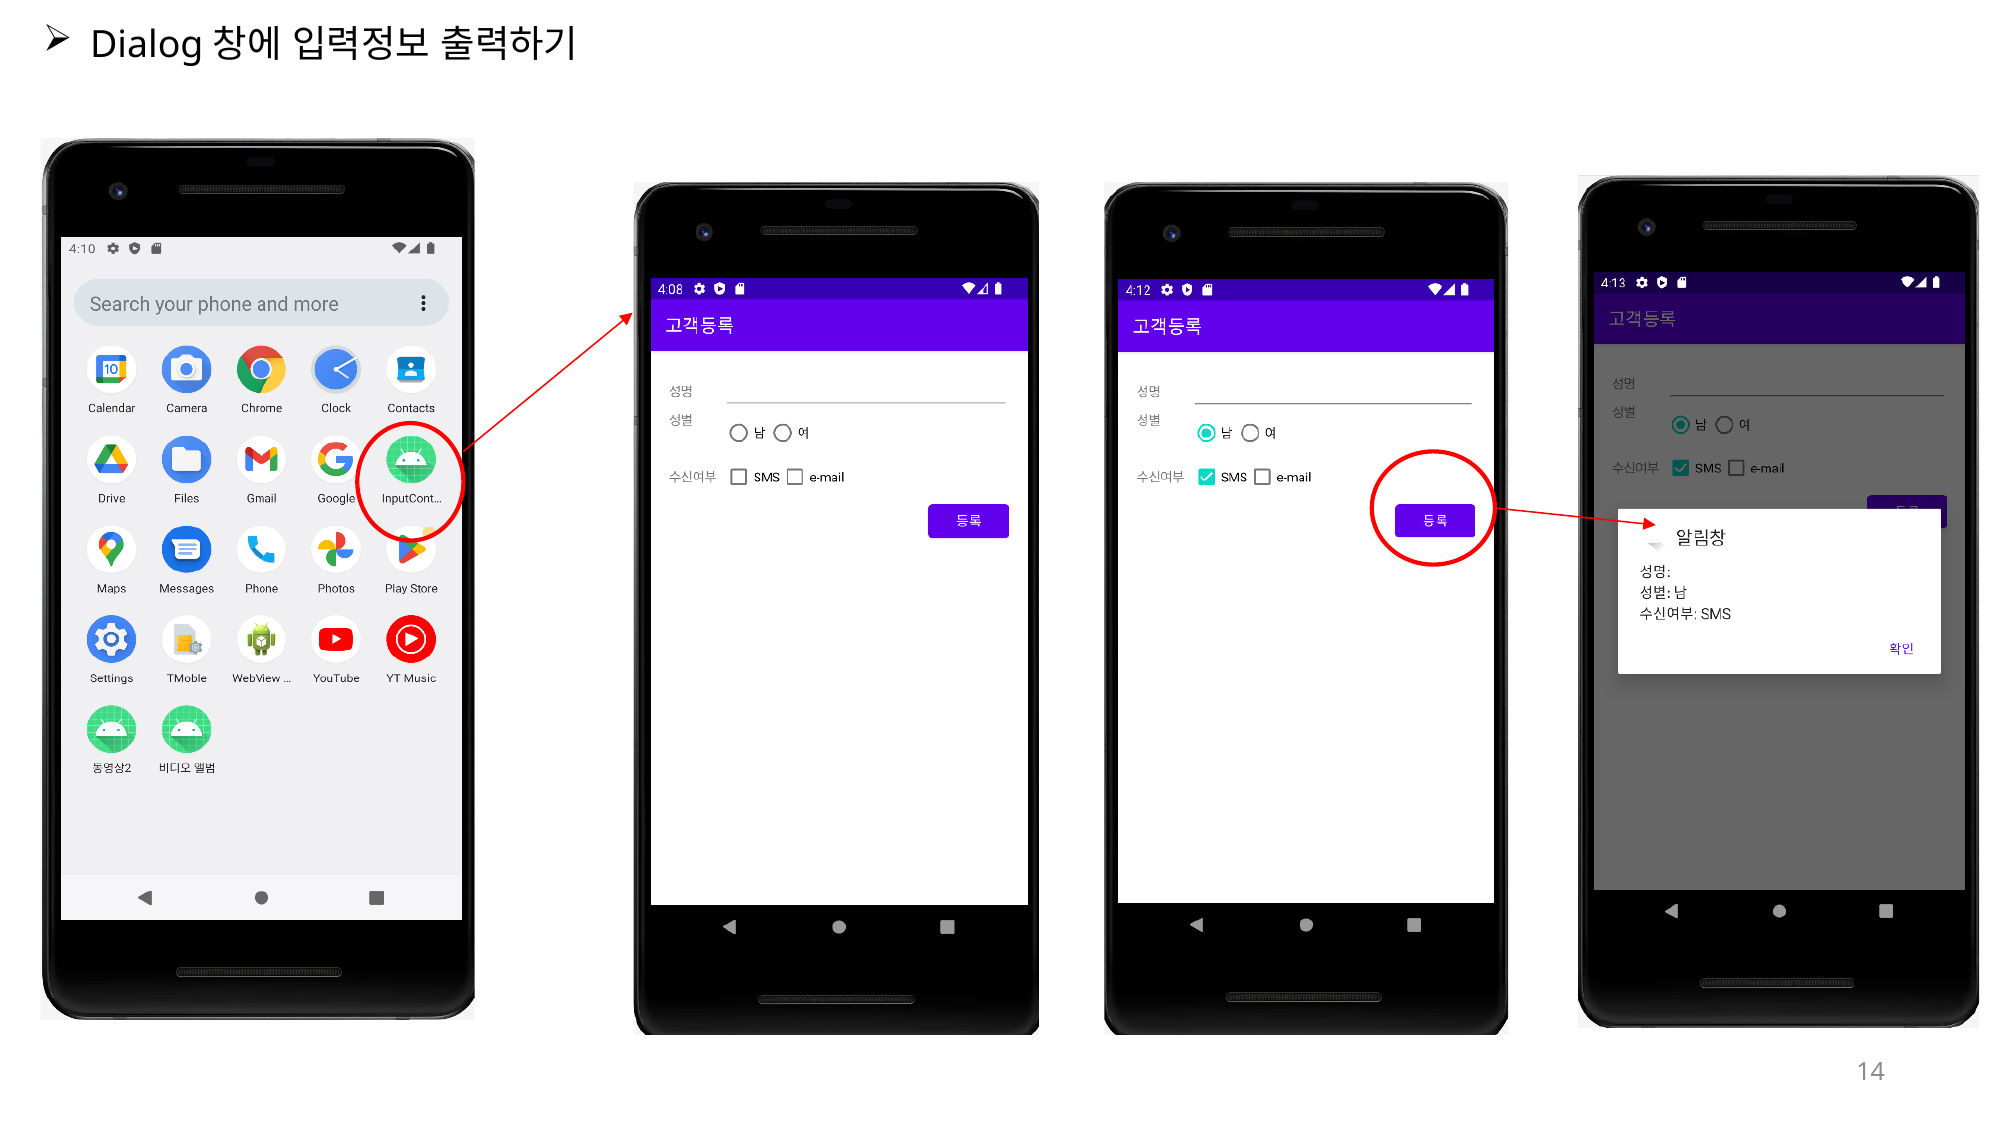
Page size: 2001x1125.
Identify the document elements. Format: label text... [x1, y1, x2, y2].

picture [40, 137, 475, 1025]
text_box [463, 312, 628, 452]
picture [1104, 181, 1509, 1035]
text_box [1494, 507, 1656, 526]
text_box Dialog창에 입력정보 출력하기 [28, 12, 594, 73]
picture [633, 181, 1040, 1035]
slide_number 14 [1433, 1042, 1900, 1103]
picture [1577, 175, 1980, 1028]
